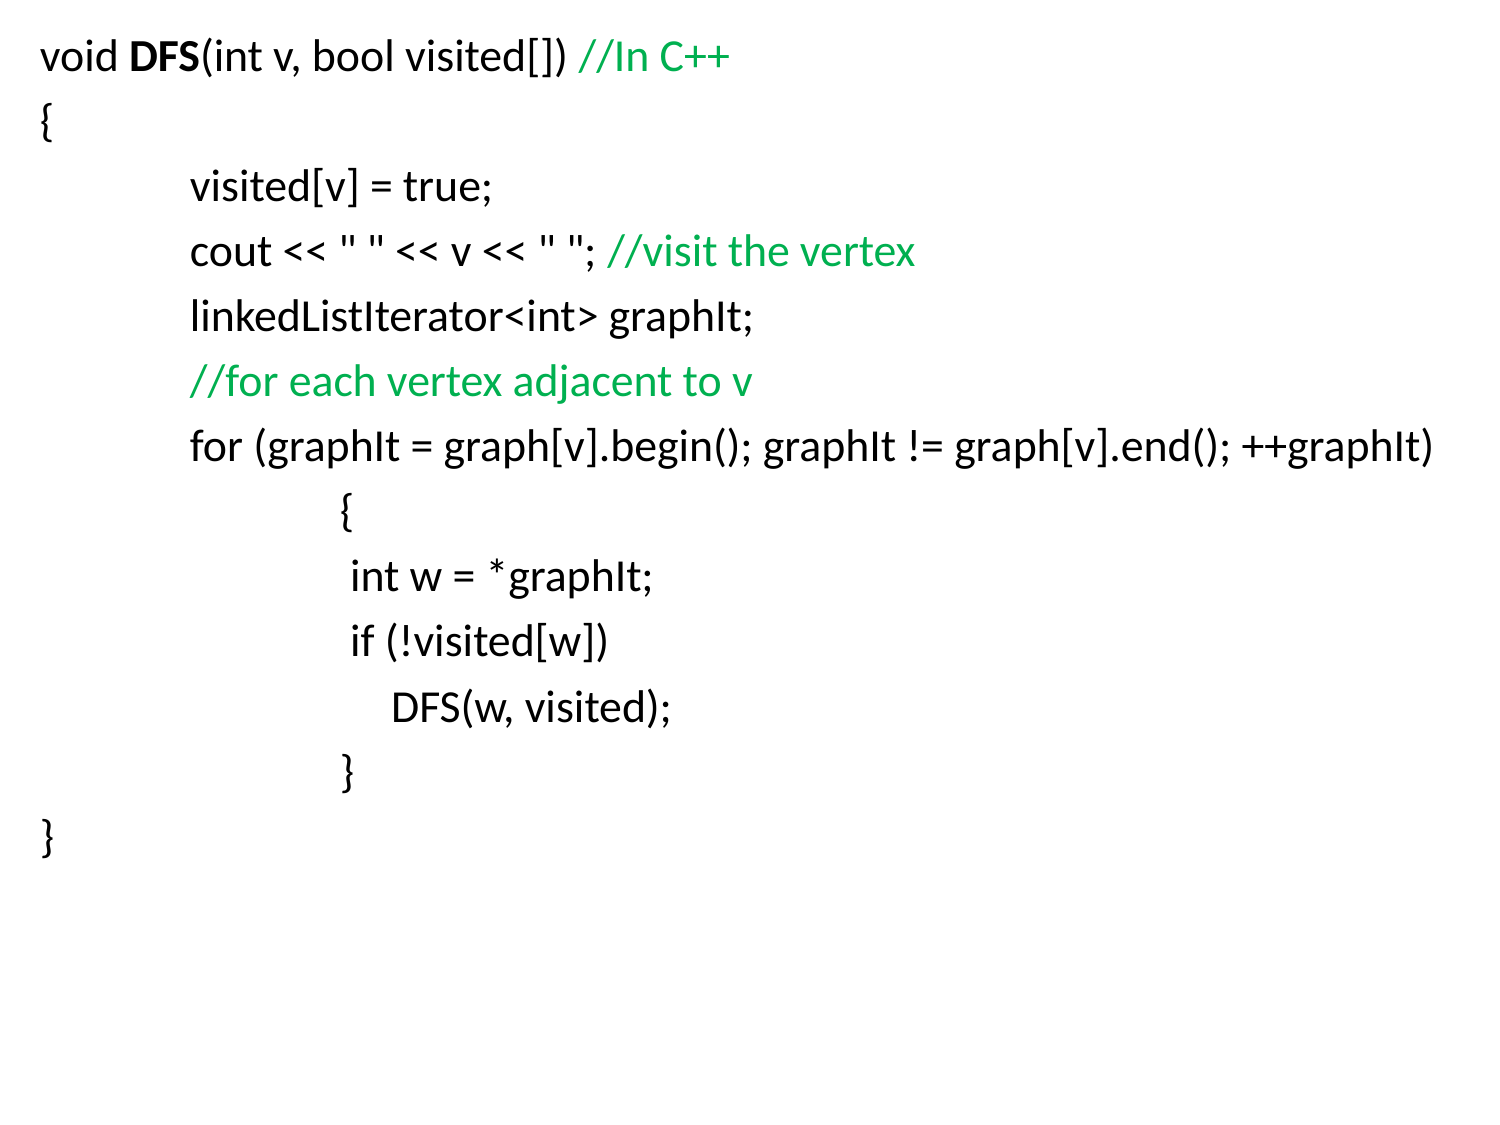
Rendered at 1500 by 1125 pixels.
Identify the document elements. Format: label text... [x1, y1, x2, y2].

list void DFS(int v, bool visited[]) //In C++ { visited[v] = true; cout << " " << v << " "; //visit the vertex linkedListIterator<int> graphIt; //for each vertex adjacent to v for (graphIt = graph[v].begin(); graphIt != graph[v].end(); ++graphIt) { int w = *graphIt; if (!visited[w]) DFS(w, visited); } } [24, 24, 1467, 863]
